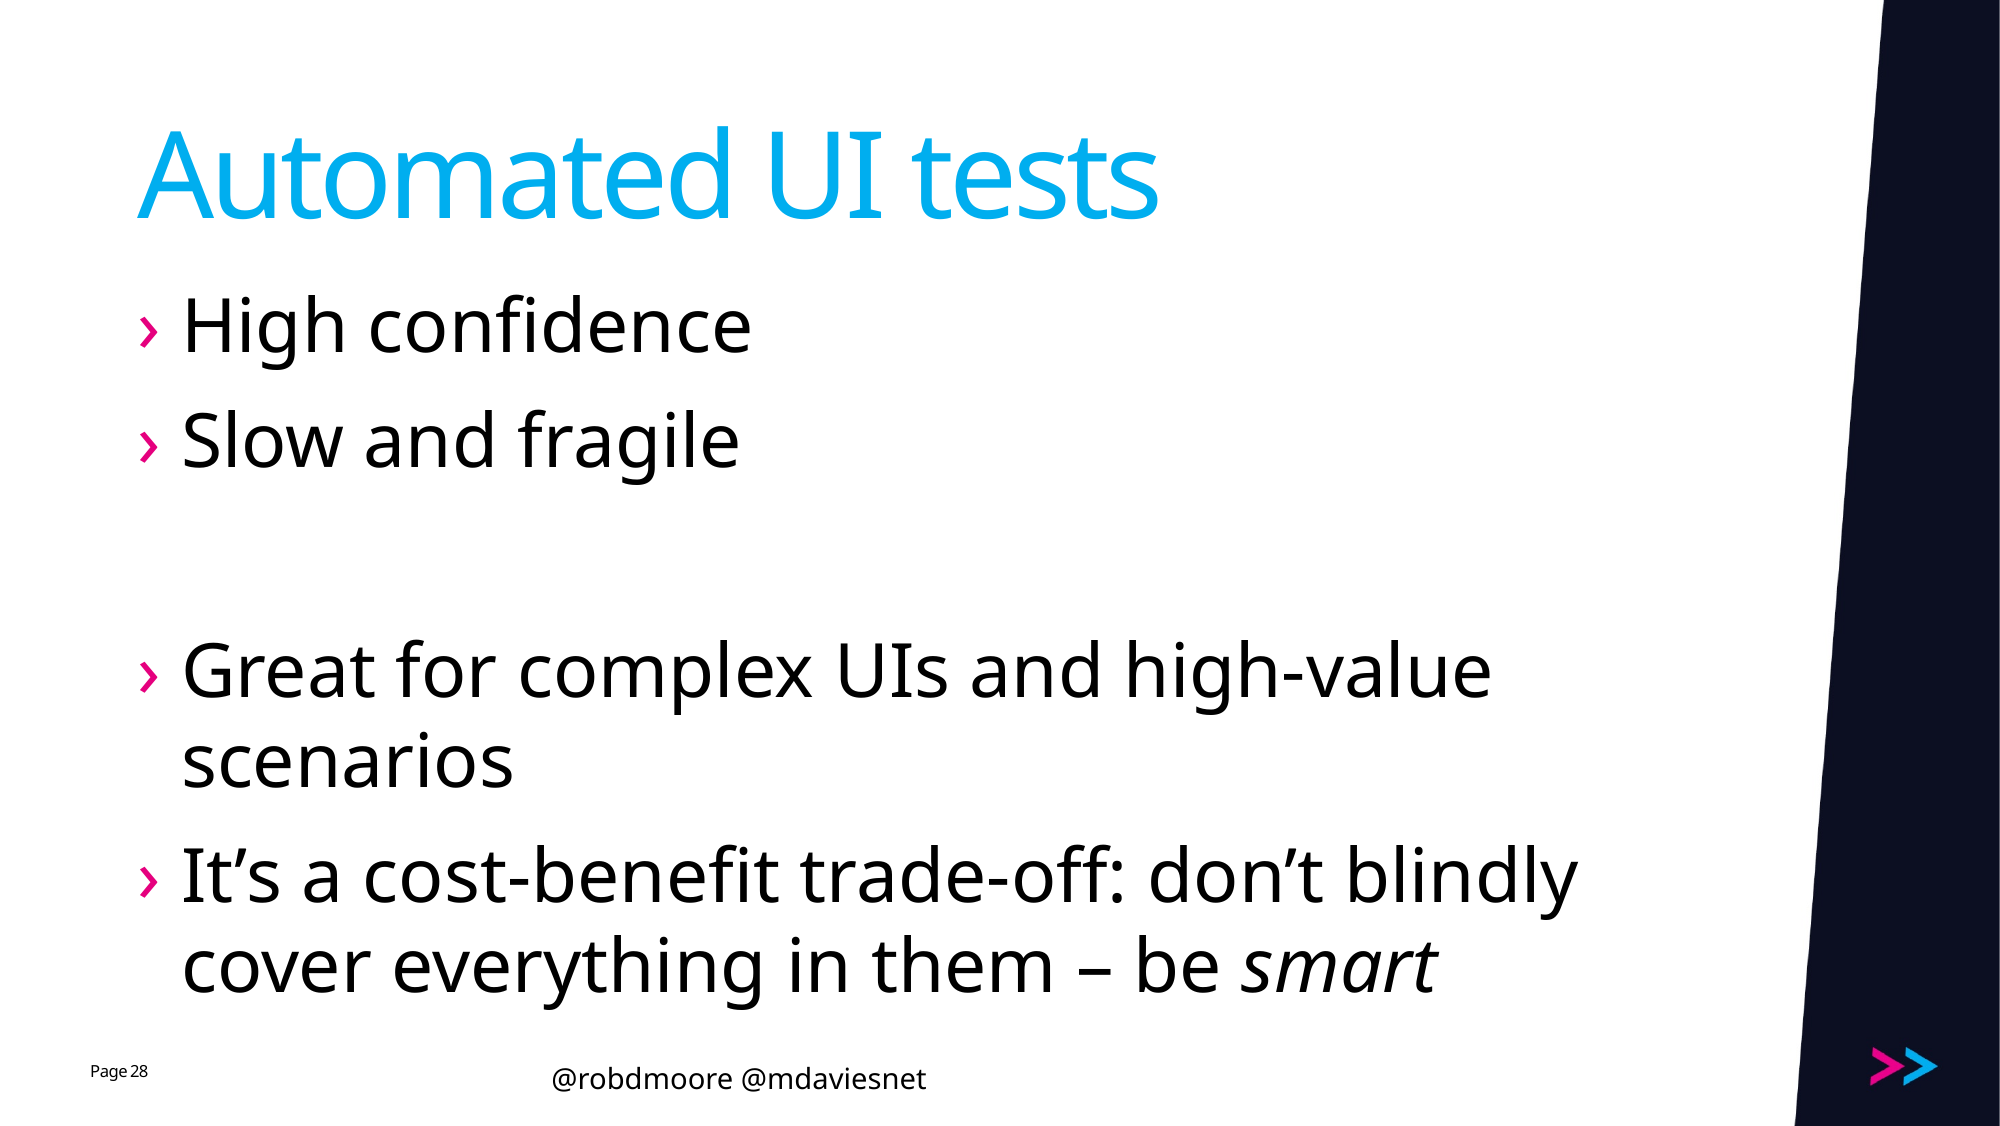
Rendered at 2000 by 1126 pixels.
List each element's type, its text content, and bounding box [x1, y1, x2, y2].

title Automated UI tests [137, 54, 1786, 243]
picture [0, 0, 2000, 1126]
list High confidence Slow and fragile Great for complex UIs and high-value scenarios It’s a cost-benefit trade-off: don’t blindly cover everything in them – be smart [137, 277, 1786, 1021]
slide_number 28 [130, 1061, 166, 1113]
